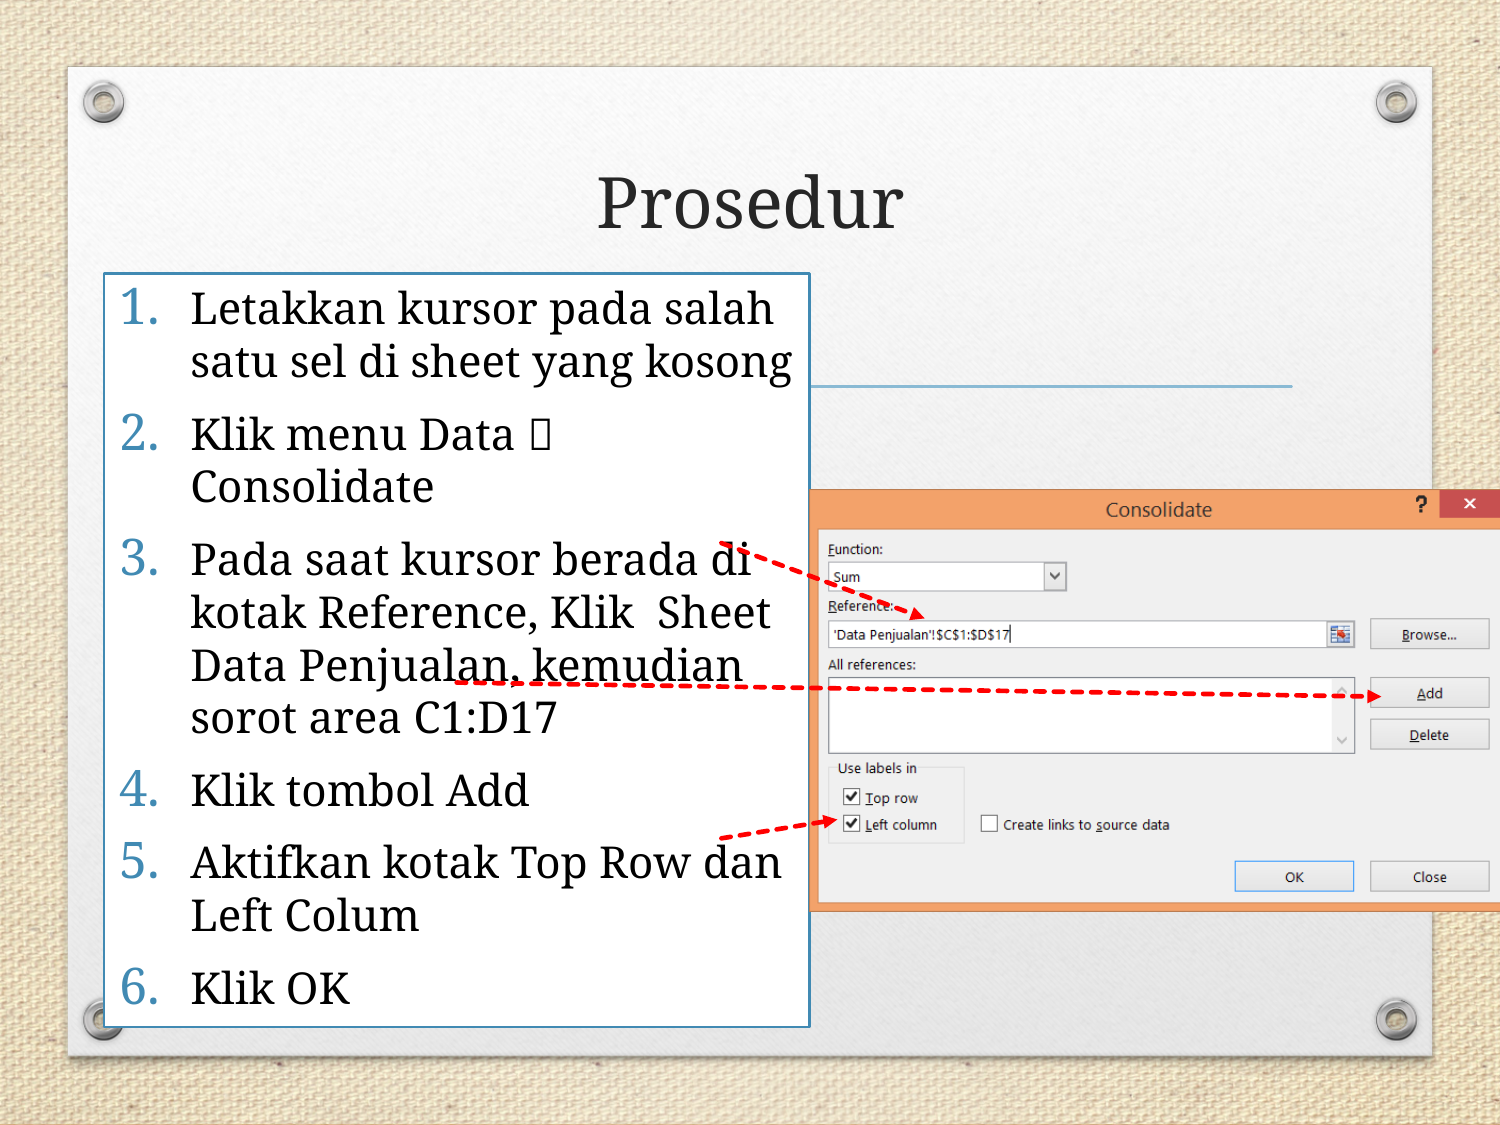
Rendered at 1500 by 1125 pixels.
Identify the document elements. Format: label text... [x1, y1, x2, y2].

title Prosedur [193, 150, 1309, 251]
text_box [721, 542, 925, 619]
list Letakkan kursor pada salah satu sel di sheet yang kosong Klik menu Data  Consolidate Pada saat kursor berada di kotak Reference, Klik Sheet Data Penjualan, kemudian sorot area C1:D17 Klik tombol Add Aktifkan kotak Top Row dan Left Colum Klik OK [103, 272, 811, 1028]
picture [0, 0, 1500, 1125]
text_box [721, 819, 838, 839]
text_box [456, 682, 1382, 697]
